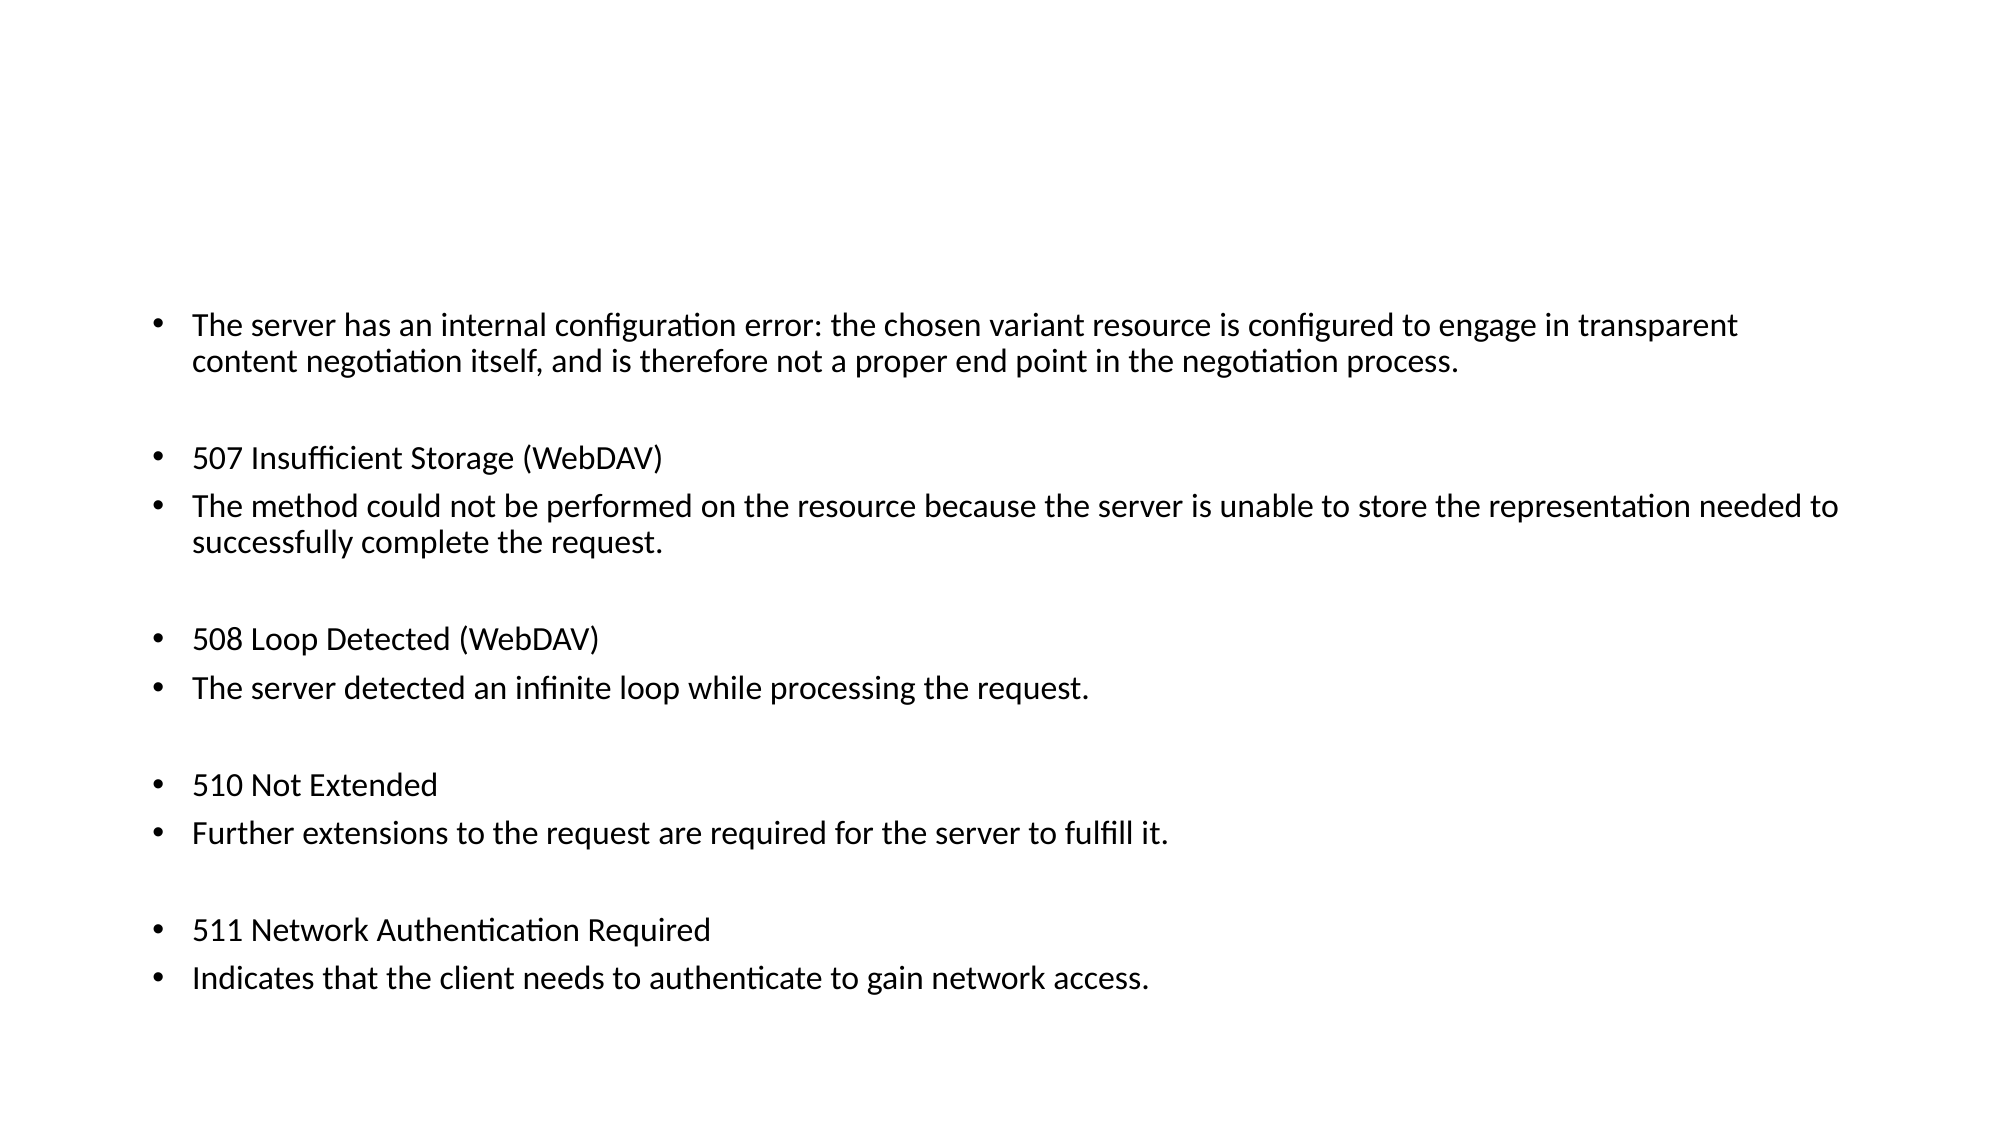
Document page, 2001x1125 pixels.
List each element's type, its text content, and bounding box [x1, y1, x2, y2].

list The server has an internal configuration error: the chosen variant resource is configured to engage in transparent content negotiation itself, and is therefore not a proper end point in the negotiation process. 507 Insufficient Storage (WebDAV) The method could not be performed on the resource because the server is unable to store the representation needed to successfully complete the request. 508 Loop Detected (WebDAV) The server detected an infinite loop while processing the request. 510 Not Extended Further extensions to the request are required for the server to fulfill it. 511 Network Authentication Required Indicates that the client needs to authenticate to gain network access. [137, 299, 1863, 1014]
